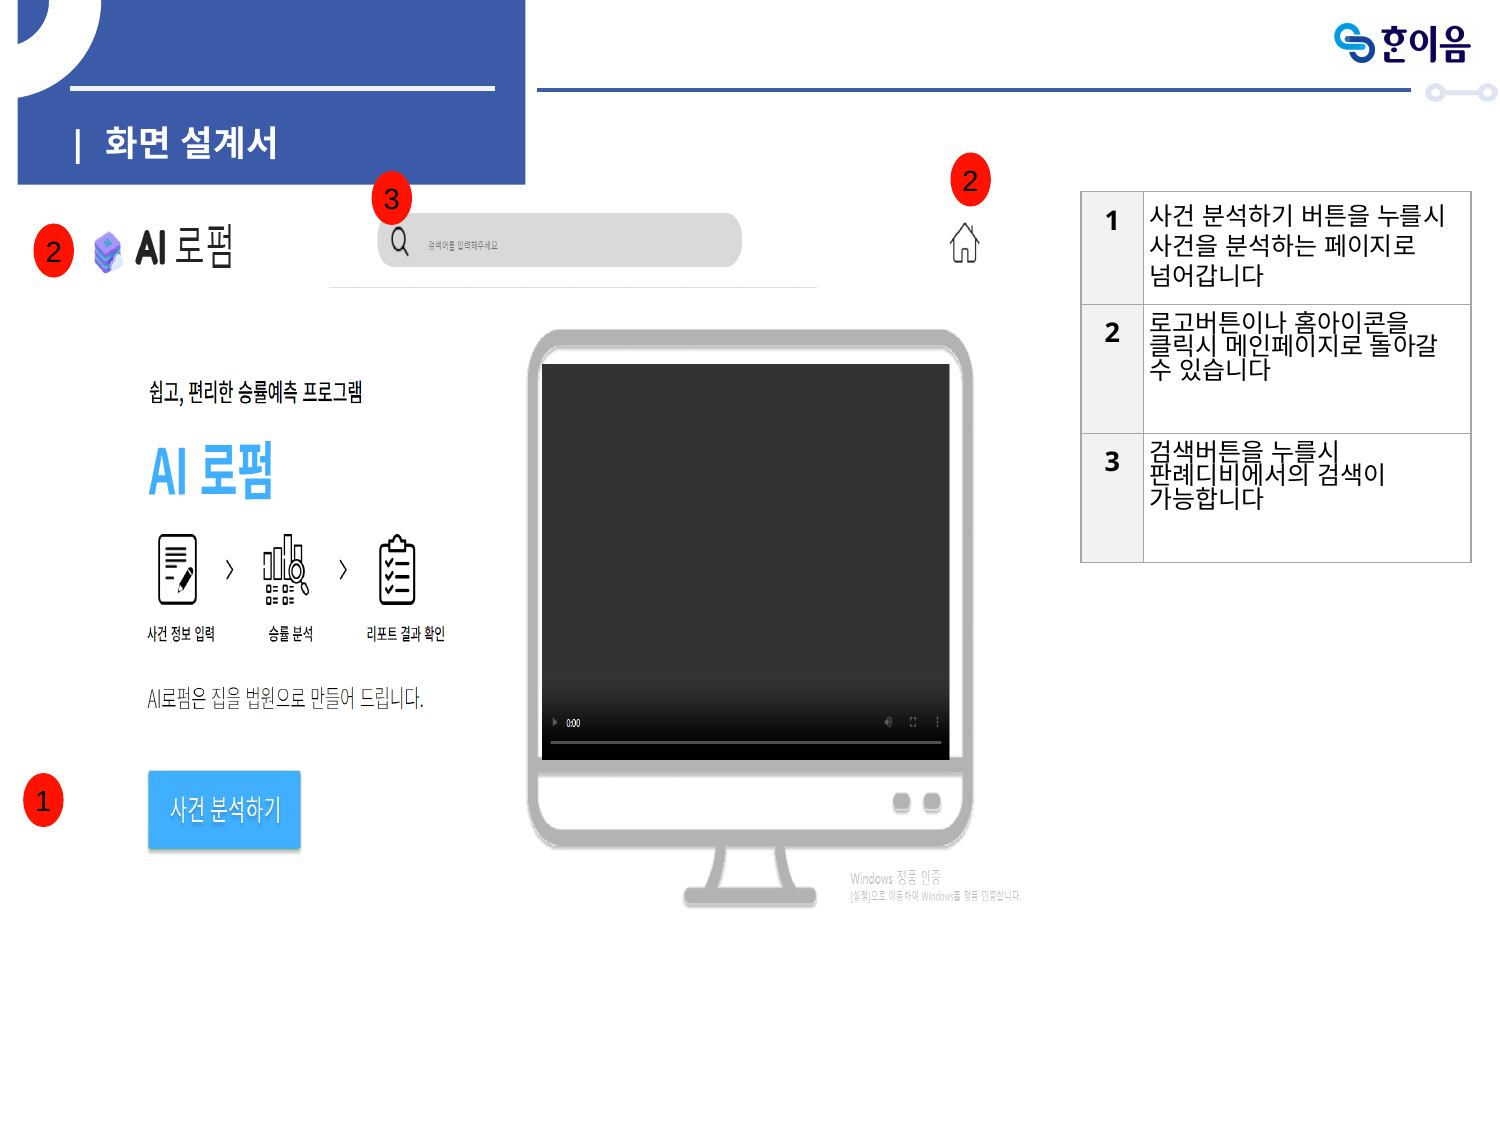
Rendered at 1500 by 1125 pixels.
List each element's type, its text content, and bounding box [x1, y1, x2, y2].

text_box 1 [23, 772, 64, 828]
table_cell 로고버튼이나 홈아이콘을 클릭시 메인페이지로 돌아갈 수 있습니다 [1144, 305, 1470, 433]
text_box 2 [950, 152, 991, 207]
table_header 사건 분석하기 버튼을 누를시 사건을 분석하는 페이지로 넘어갑니다 [1144, 192, 1470, 304]
table_header 1 [1082, 192, 1143, 304]
table_cell 3 [1082, 434, 1143, 562]
text_box | 화면 설계서 [53, 113, 538, 159]
text_box [17, 0, 526, 185]
text_box 2 [33, 223, 74, 278]
picture [1422, 77, 1499, 105]
table_cell 검색버튼을 누를시 판례디비에서의 검색이 가능합니다 [1144, 434, 1470, 562]
picture [85, 211, 1039, 927]
text_box 3 [371, 170, 412, 209]
picture [1330, 20, 1474, 67]
text_box [1, 1, 100, 97]
table_cell 2 [1082, 305, 1143, 433]
